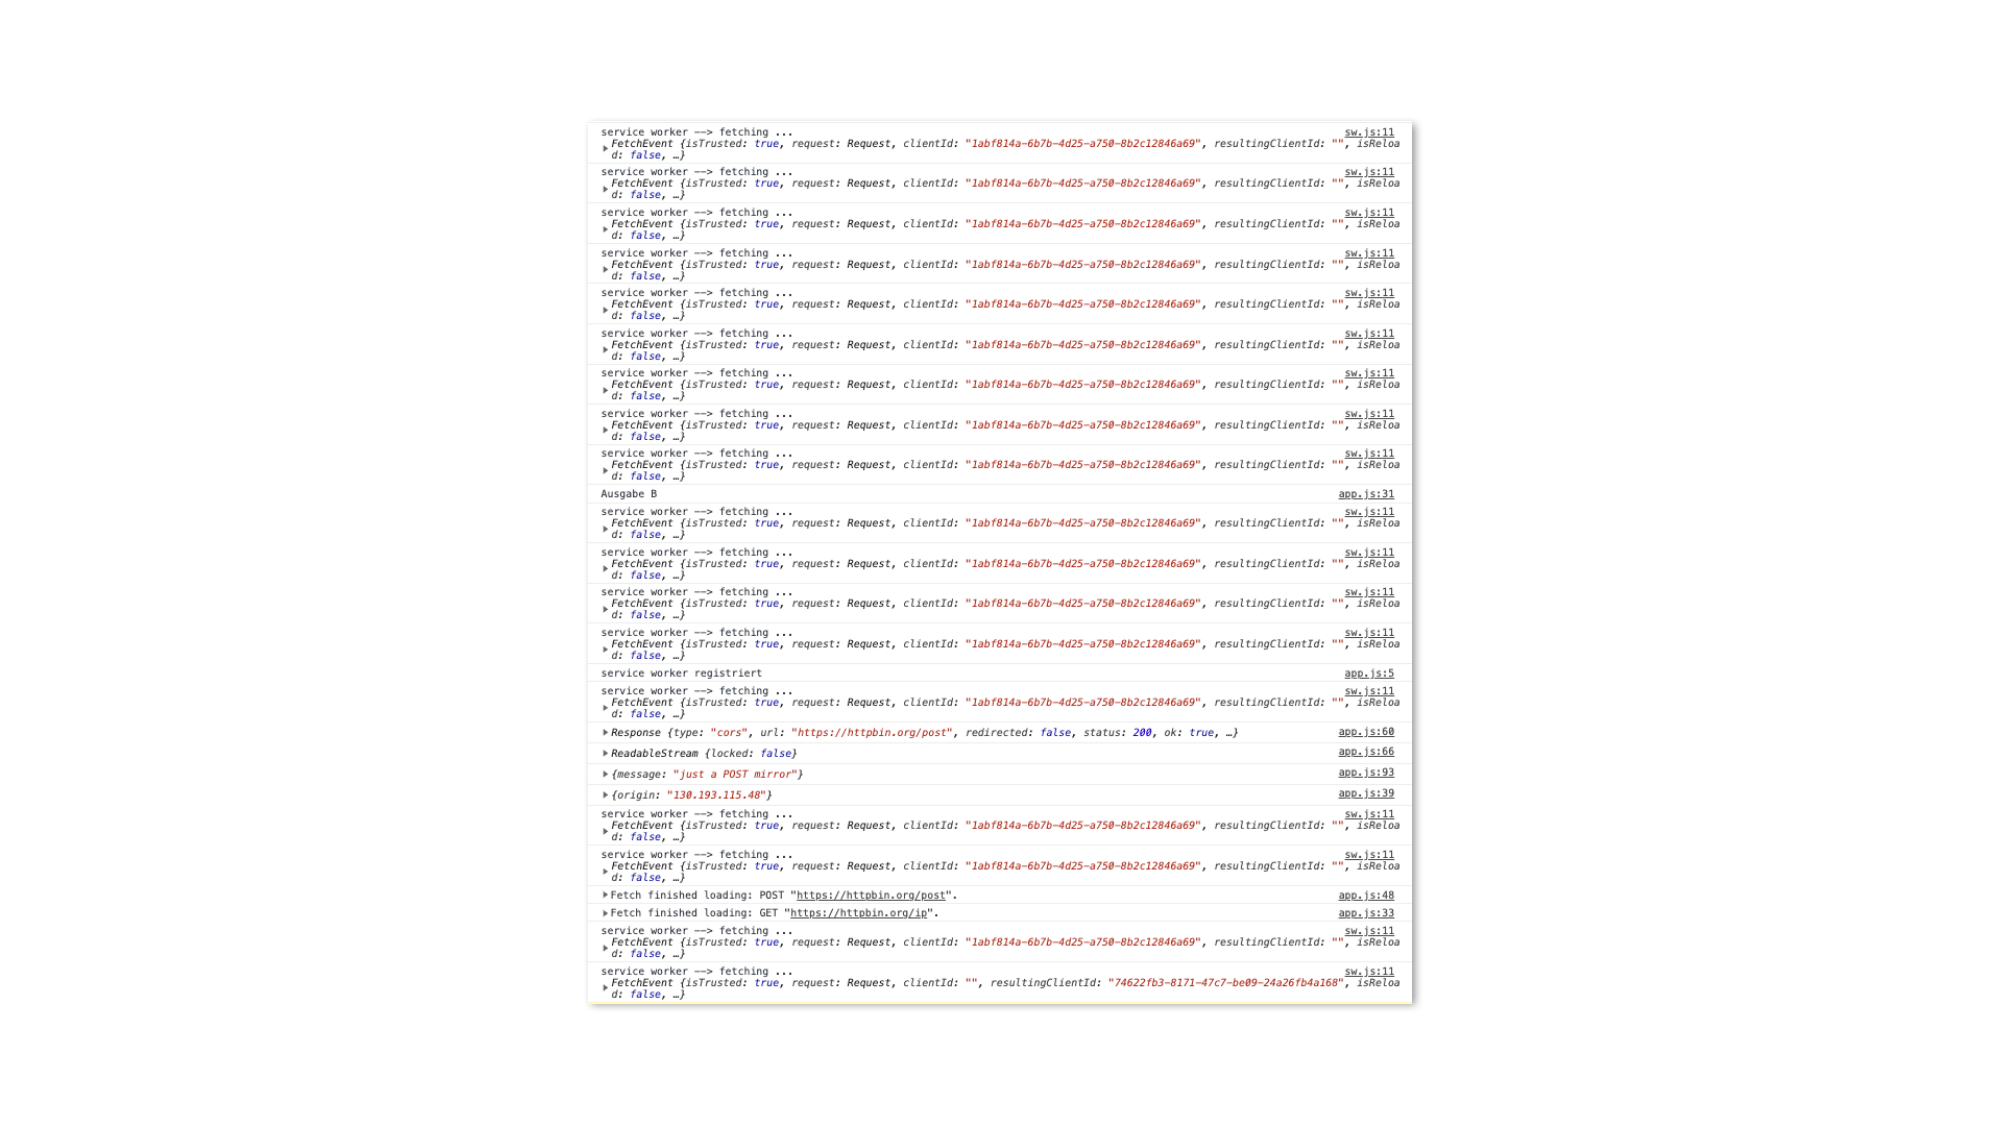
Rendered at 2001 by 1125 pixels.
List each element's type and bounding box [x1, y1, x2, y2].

picture [588, 121, 1412, 1004]
